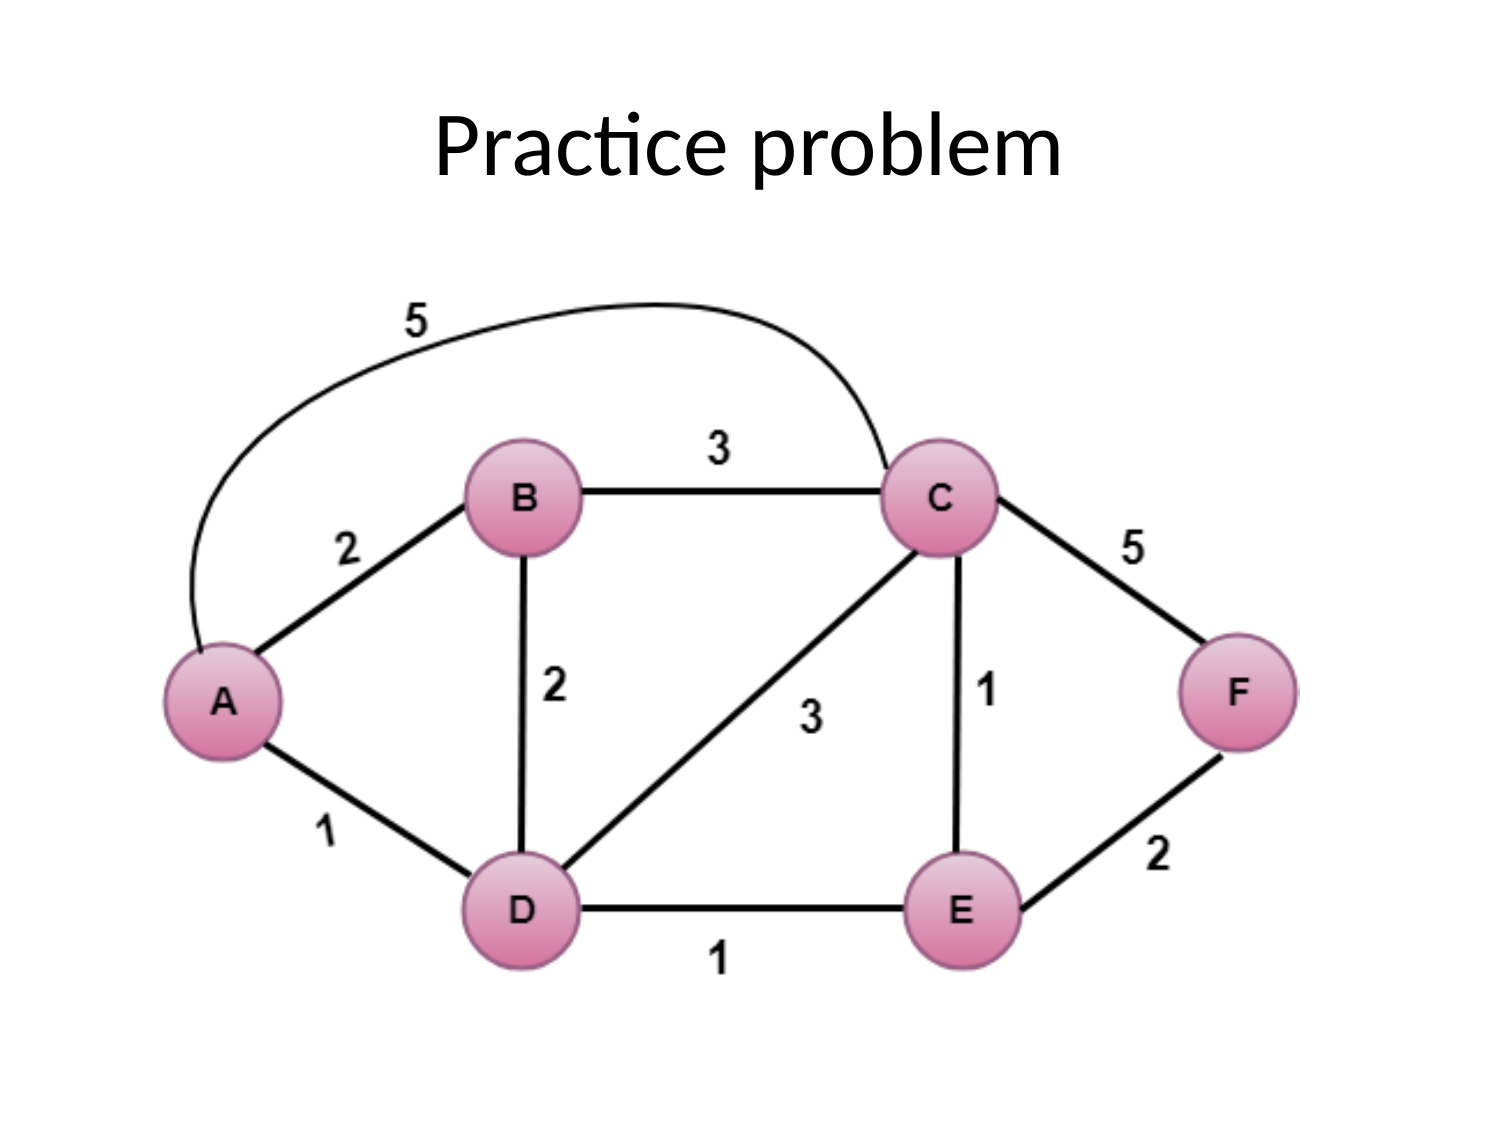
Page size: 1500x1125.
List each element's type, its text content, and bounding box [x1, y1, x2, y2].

title Practice problem [75, 45, 1425, 233]
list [137, 236, 1301, 991]
